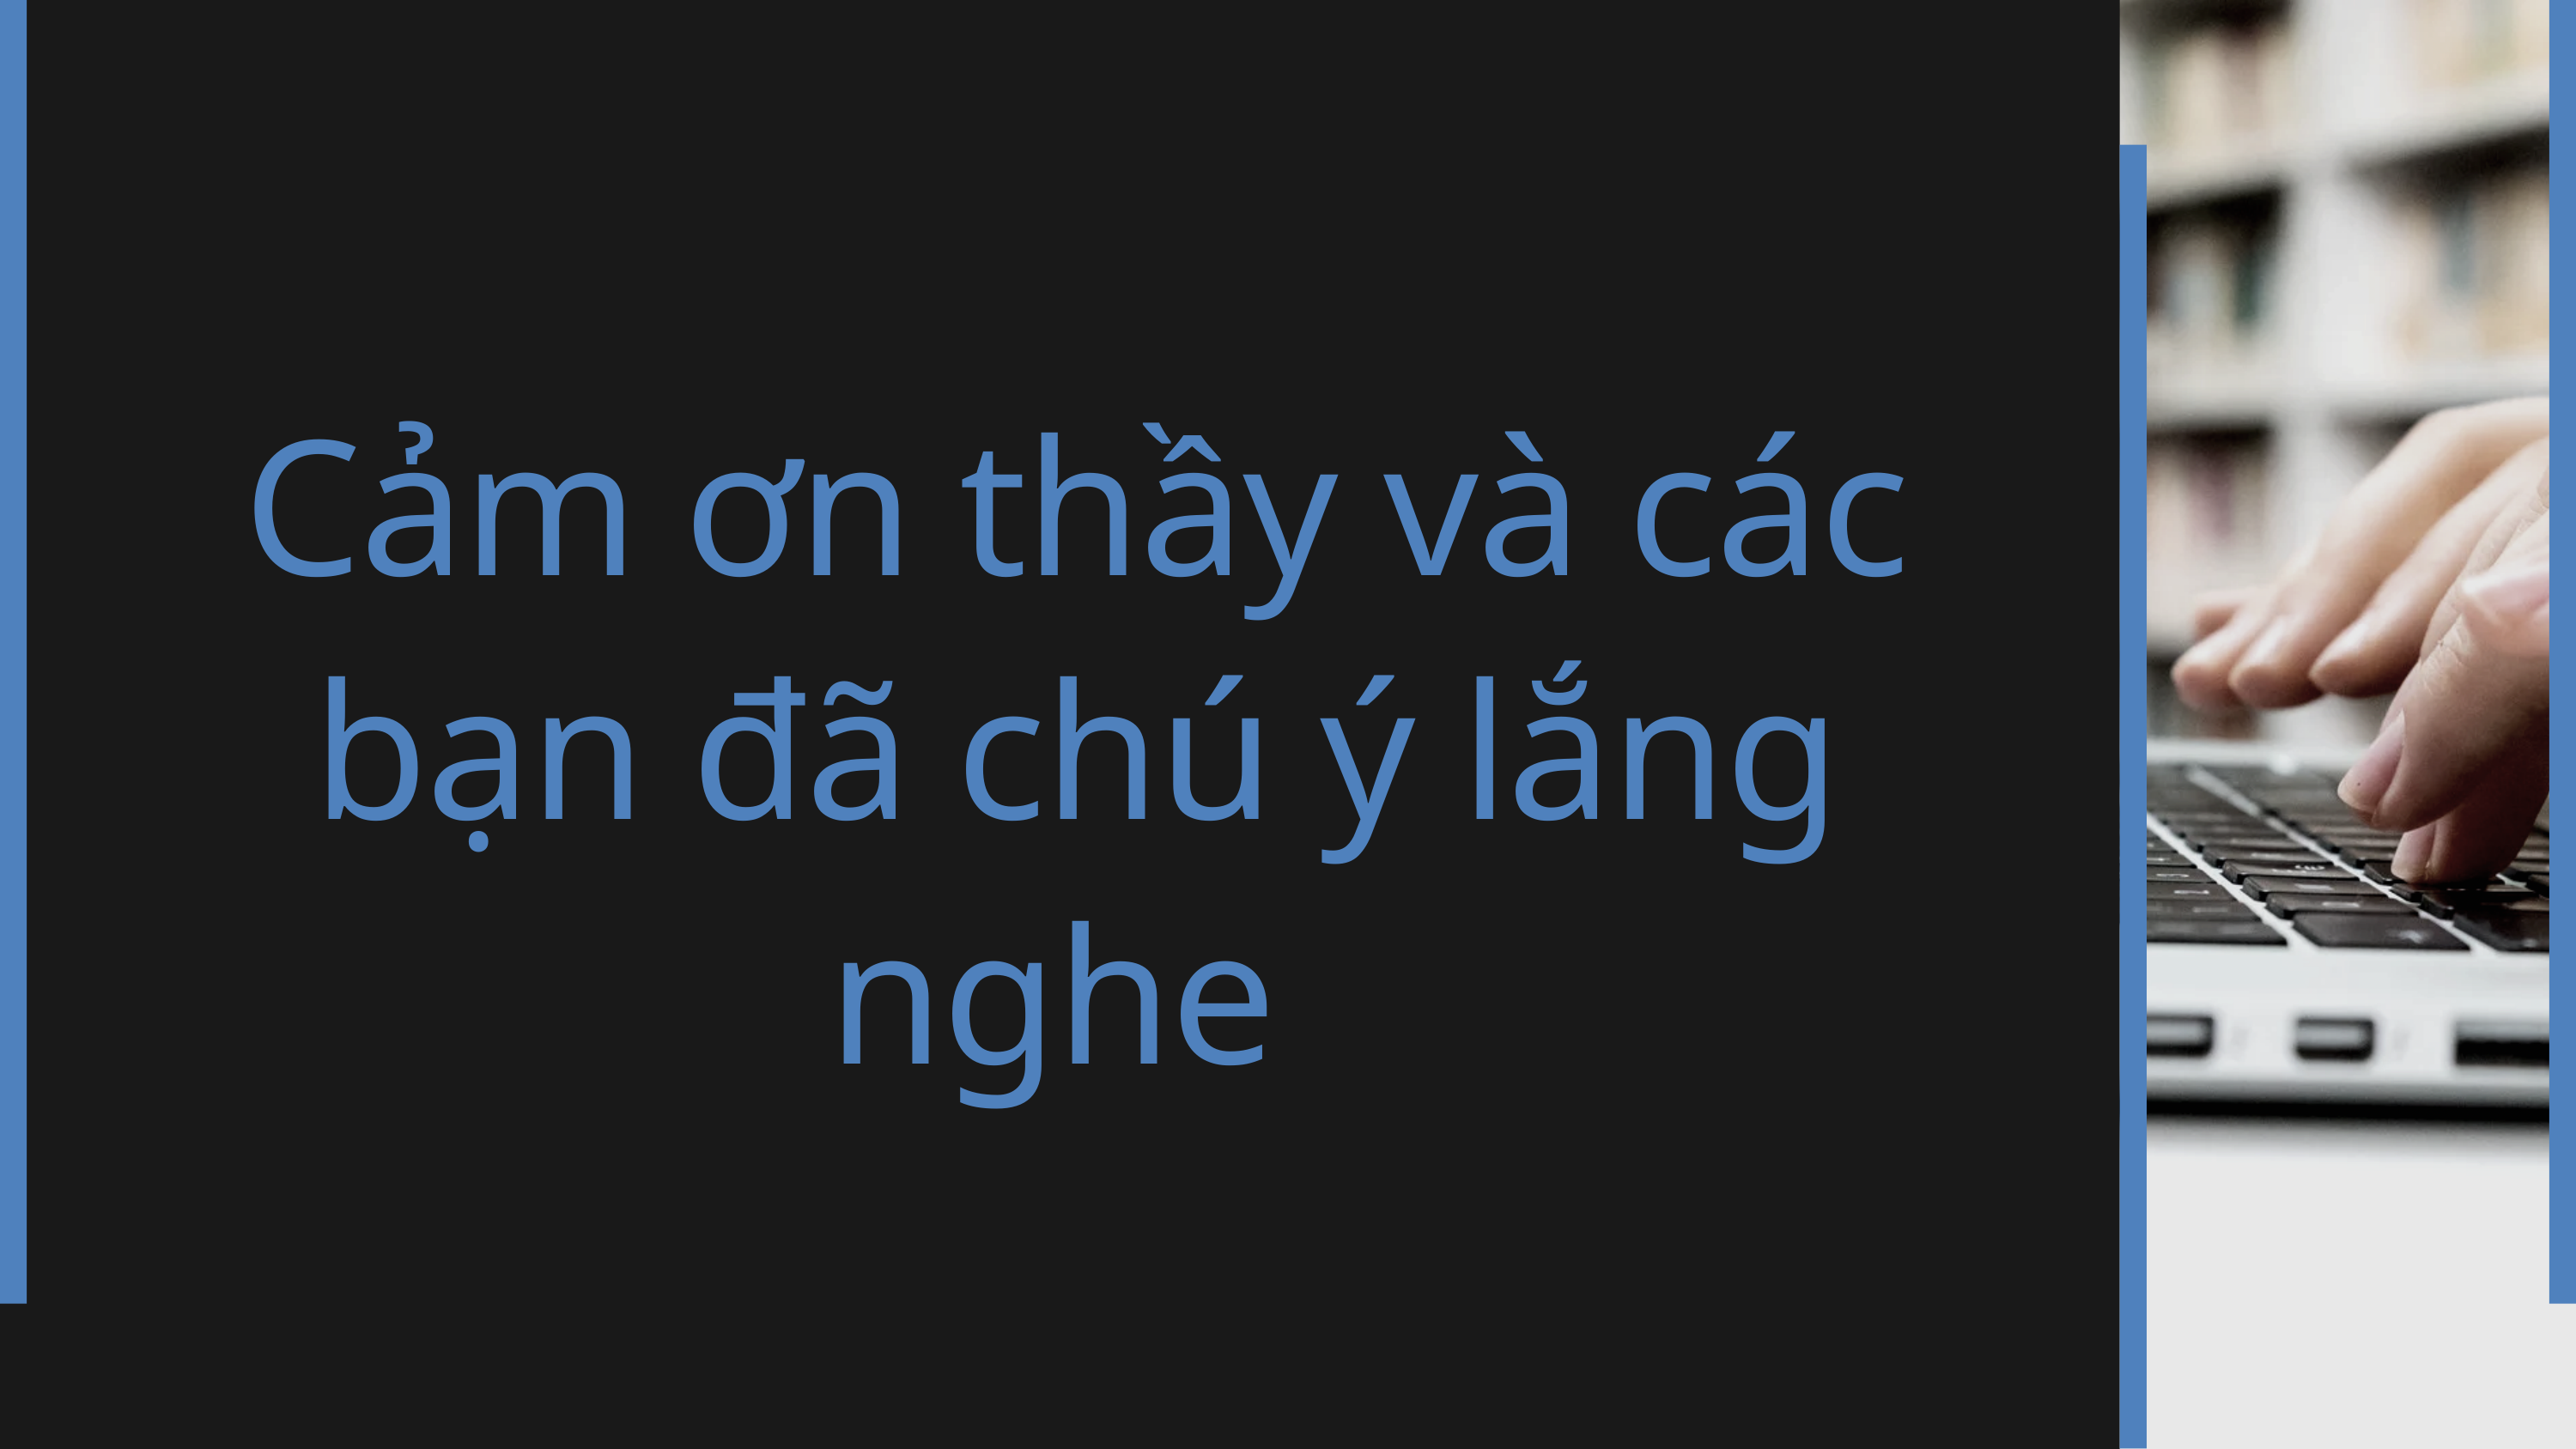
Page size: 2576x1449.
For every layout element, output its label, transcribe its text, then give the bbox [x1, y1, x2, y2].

text_box [2119, 144, 2147, 1449]
text_box [2549, 0, 2576, 1304]
text_box [2119, 0, 2576, 1449]
text_box [0, 0, 27, 1304]
text_box Cảm ơn thầy và các bạn đã chú ý lắng nghe [182, 368, 1970, 1101]
